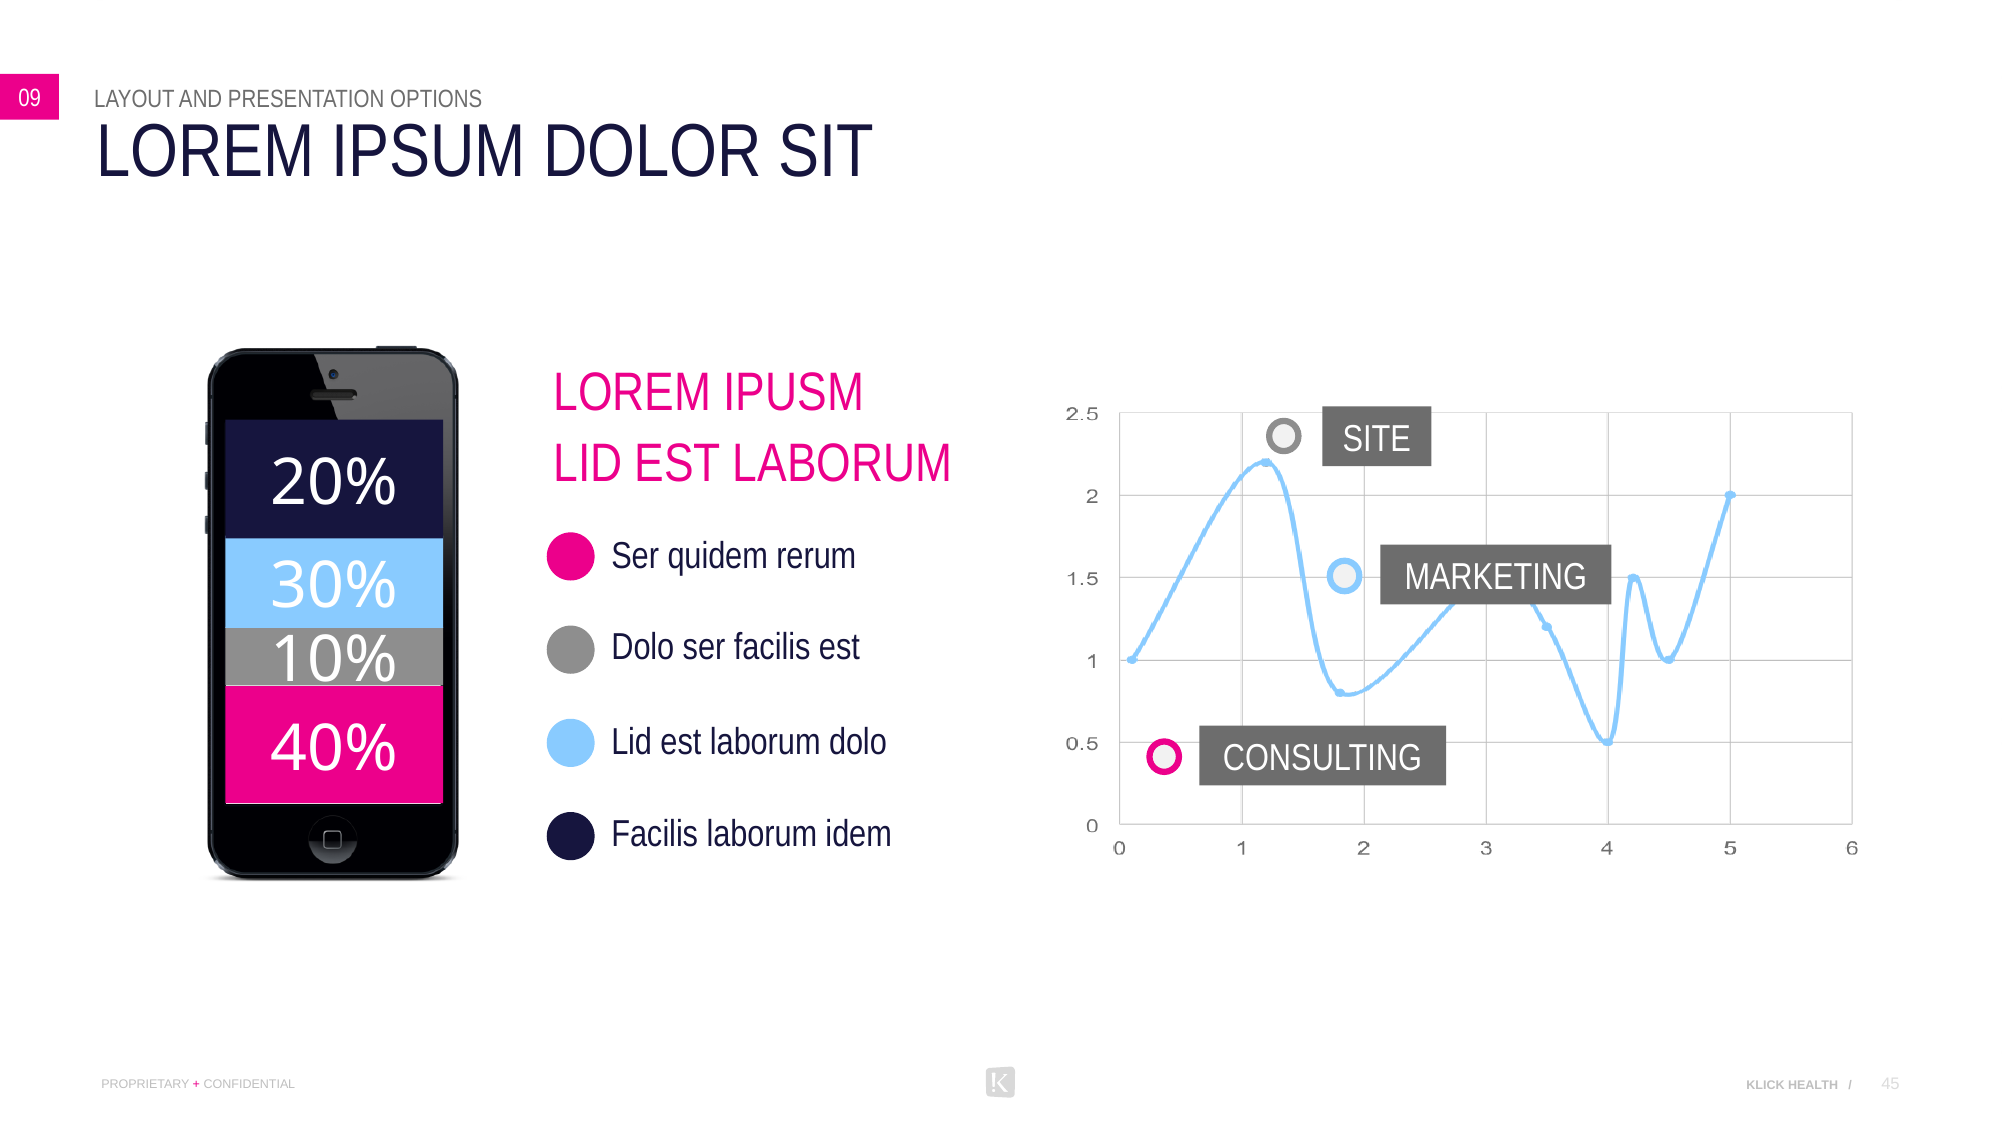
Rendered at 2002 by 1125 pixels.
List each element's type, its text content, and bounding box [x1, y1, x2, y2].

text_box Facilis laborum idem [611, 809, 919, 891]
text_box [544, 537, 597, 583]
picture [169, 318, 502, 920]
title LOREM IPSUM DOLOR SIT [96, 119, 1897, 265]
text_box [1040, 381, 1899, 878]
text_box [544, 623, 597, 676]
text_box [544, 716, 597, 770]
slide_number 45 [1860, 1072, 1900, 1094]
text_box Ser quidem rerum [611, 531, 919, 614]
text_box Dolo ser facilis est [611, 622, 919, 704]
text_box Lid est laborum dolo [611, 717, 919, 799]
list layout and presentation options [87, 83, 1391, 114]
list 09 [0, 73, 59, 120]
text_box [544, 809, 597, 863]
text_box LOREM IPUSM Lid est laborum [553, 356, 1074, 562]
